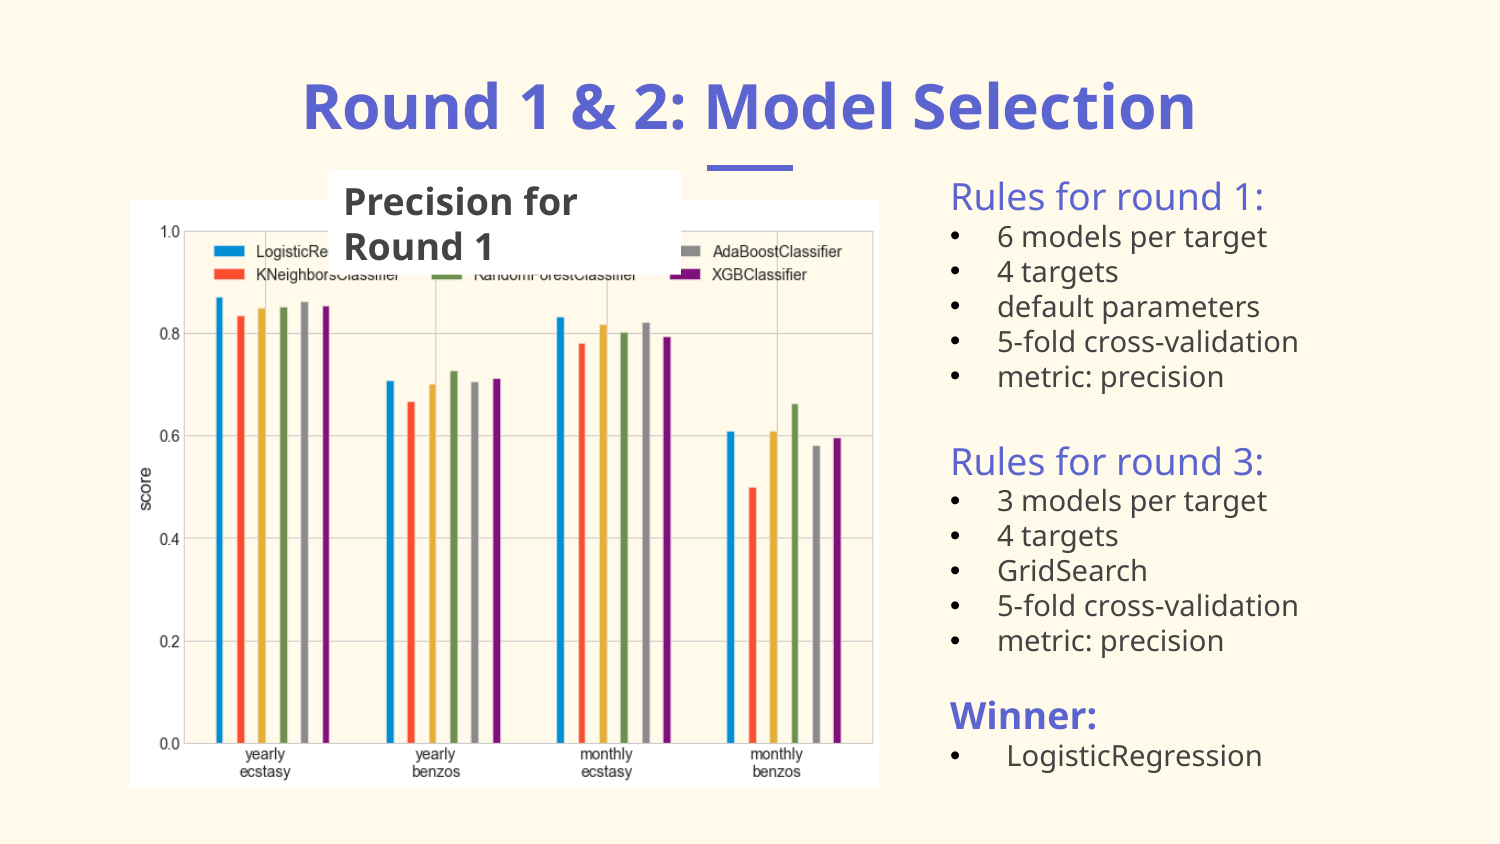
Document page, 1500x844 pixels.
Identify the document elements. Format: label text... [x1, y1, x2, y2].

text_box Precision for Round 1 [328, 170, 681, 198]
title Round 1 & 2: Model Selection [130, 33, 1370, 157]
text_box Rules for round 1: 6 models per target 4 targets default parameters 5-fold cross-validation metric: precision Rules for round 3: 3 models per target 4 targets GridSearch 5-fold cross-validation metric: precision Winner: LogisticRegression [935, 157, 1469, 769]
picture [130, 200, 879, 788]
